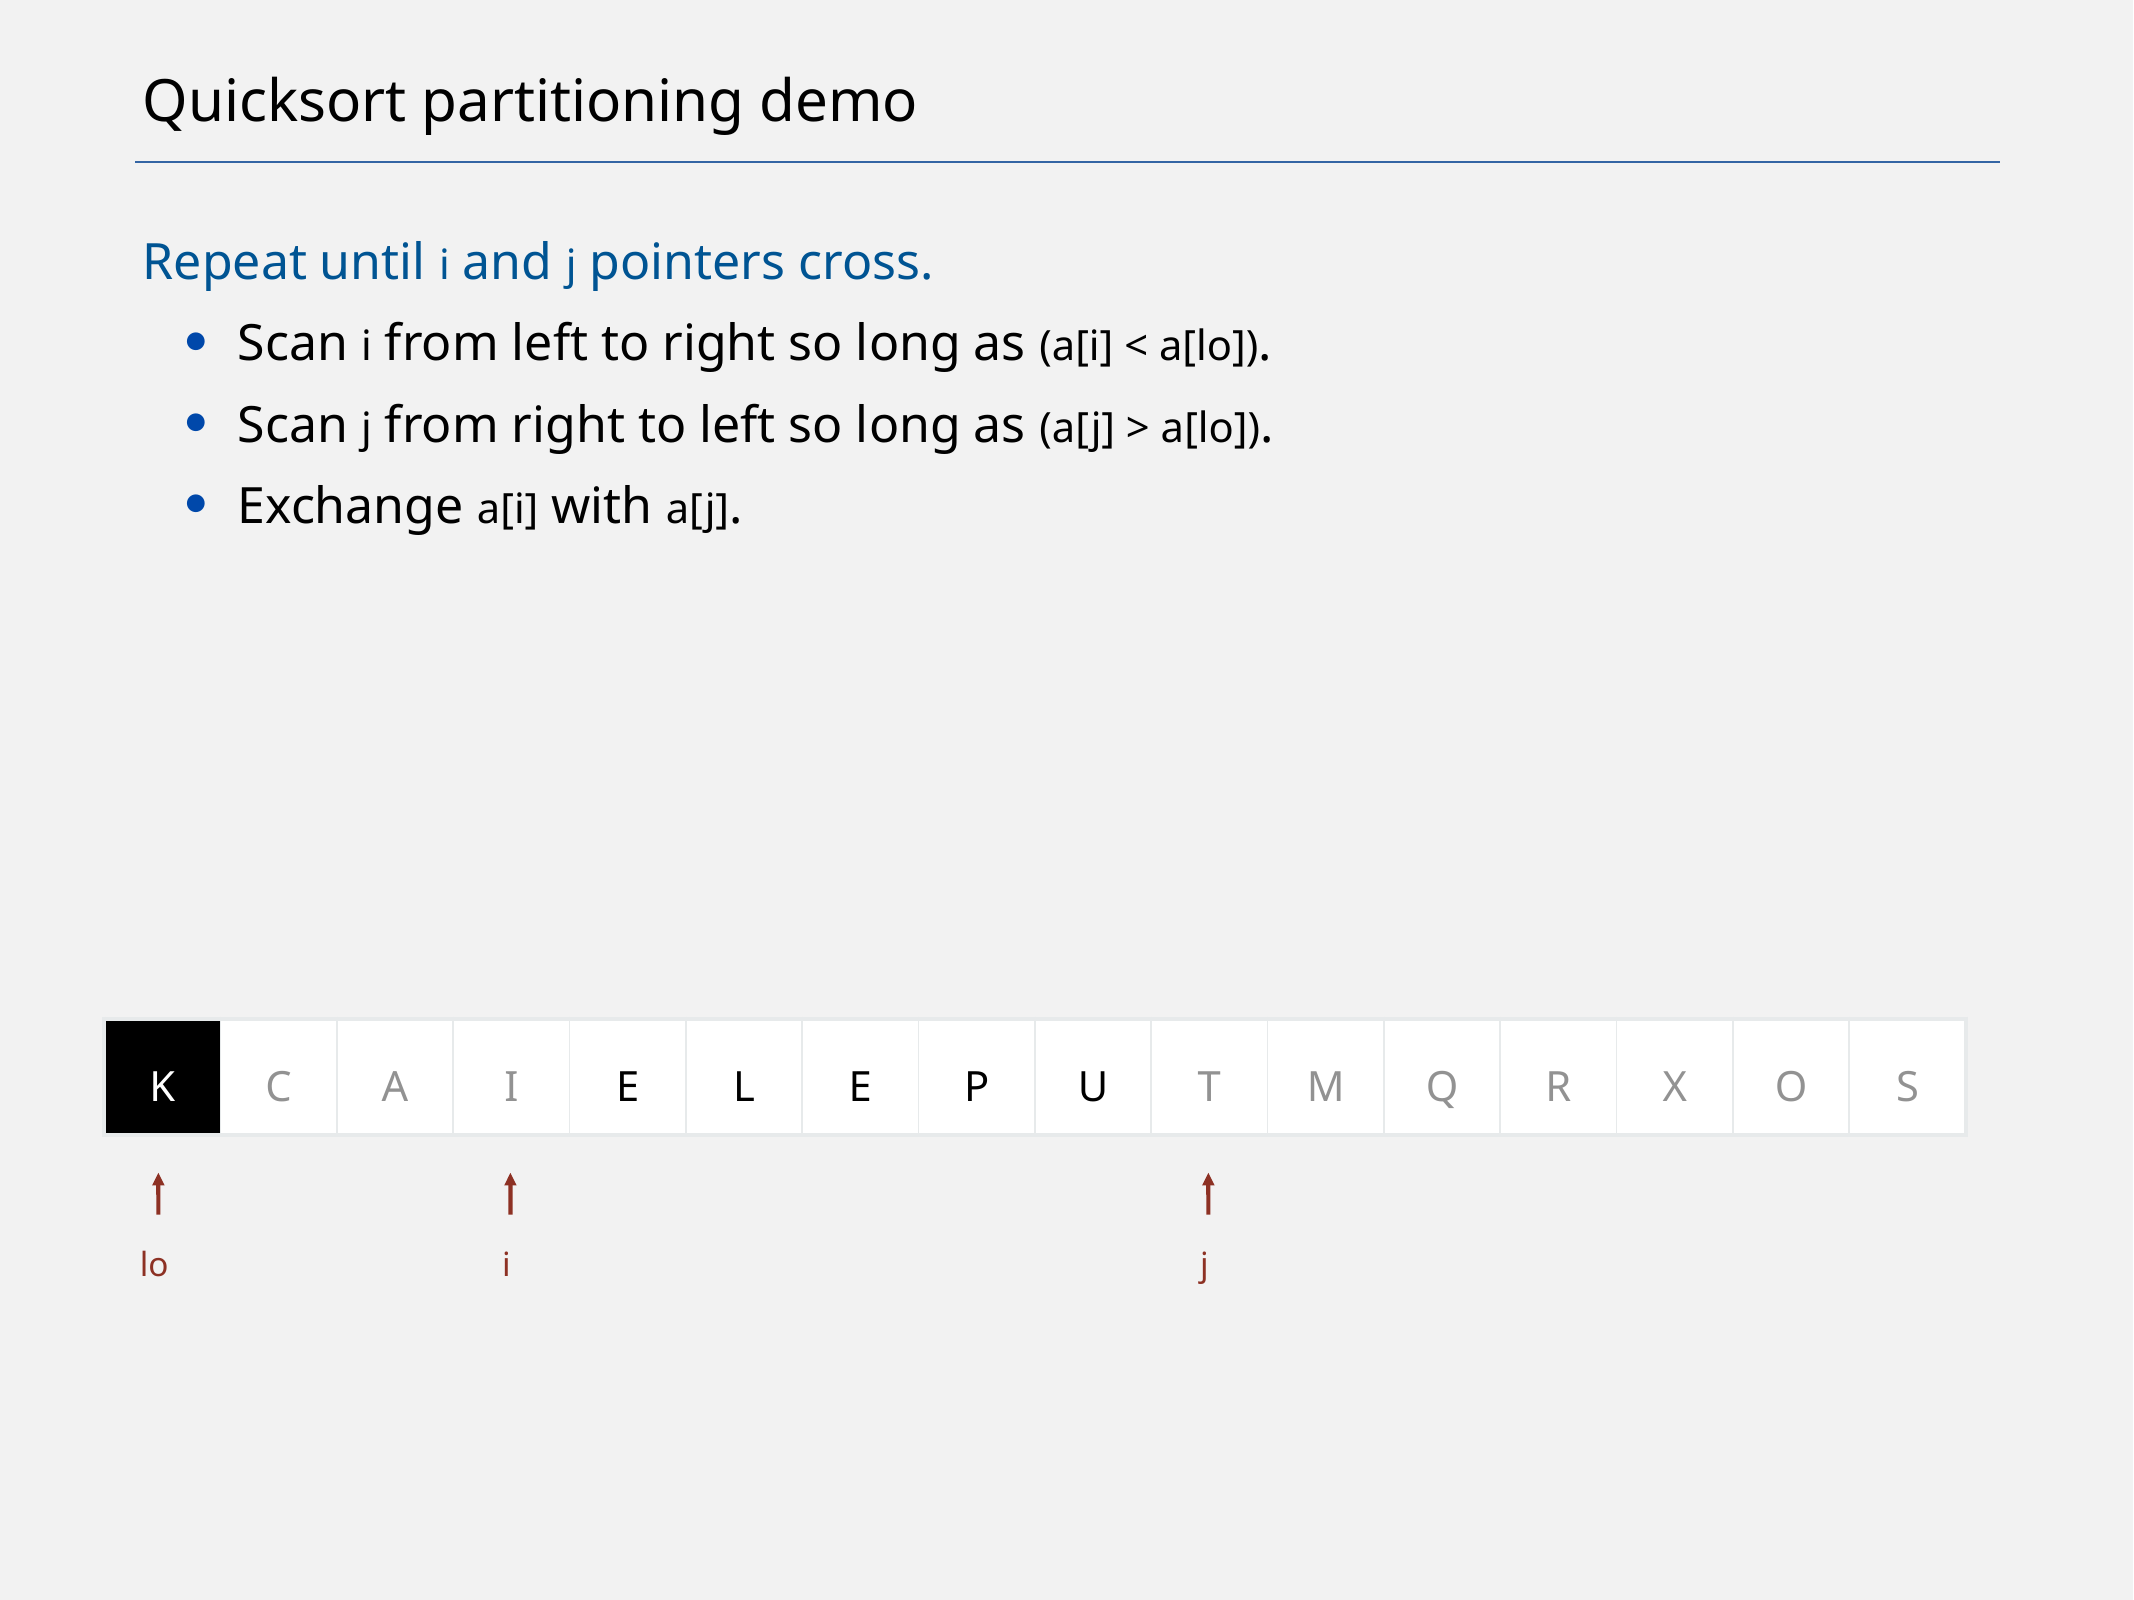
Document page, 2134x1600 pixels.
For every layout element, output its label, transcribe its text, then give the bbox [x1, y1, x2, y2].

table_header O [1734, 1021, 1848, 1133]
table_header K [106, 1021, 220, 1133]
table_header T [1152, 1021, 1267, 1133]
text_box i [492, 1222, 521, 1283]
text_box [504, 1172, 517, 1215]
table_header C [221, 1021, 336, 1133]
table_header U [1036, 1021, 1150, 1133]
text_box [152, 1172, 165, 1215]
table_header X [1617, 1021, 1732, 1133]
table_header I [454, 1021, 569, 1133]
table_header M [1268, 1021, 1383, 1133]
table_header S [1850, 1021, 1964, 1133]
table_header A [338, 1021, 452, 1133]
list Repeat until i and j pointers cross. Scan i from left to right so long as (a[i] < a[lo]). Scan j from right to left so long as (a[j] > a[lo]). Exchange a[i] with a[j]. [132, 207, 2001, 1543]
text_box [1202, 1172, 1215, 1215]
table_header Q [1385, 1021, 1499, 1133]
table_header R [1501, 1021, 1616, 1133]
title Quicksort partitioning demo [132, 0, 2001, 134]
table_header E [803, 1021, 918, 1133]
table_header E [570, 1021, 685, 1133]
text_box j [1190, 1222, 1219, 1283]
text_box lo [130, 1222, 179, 1283]
table_header P [919, 1021, 1034, 1133]
table_header L [687, 1021, 801, 1133]
